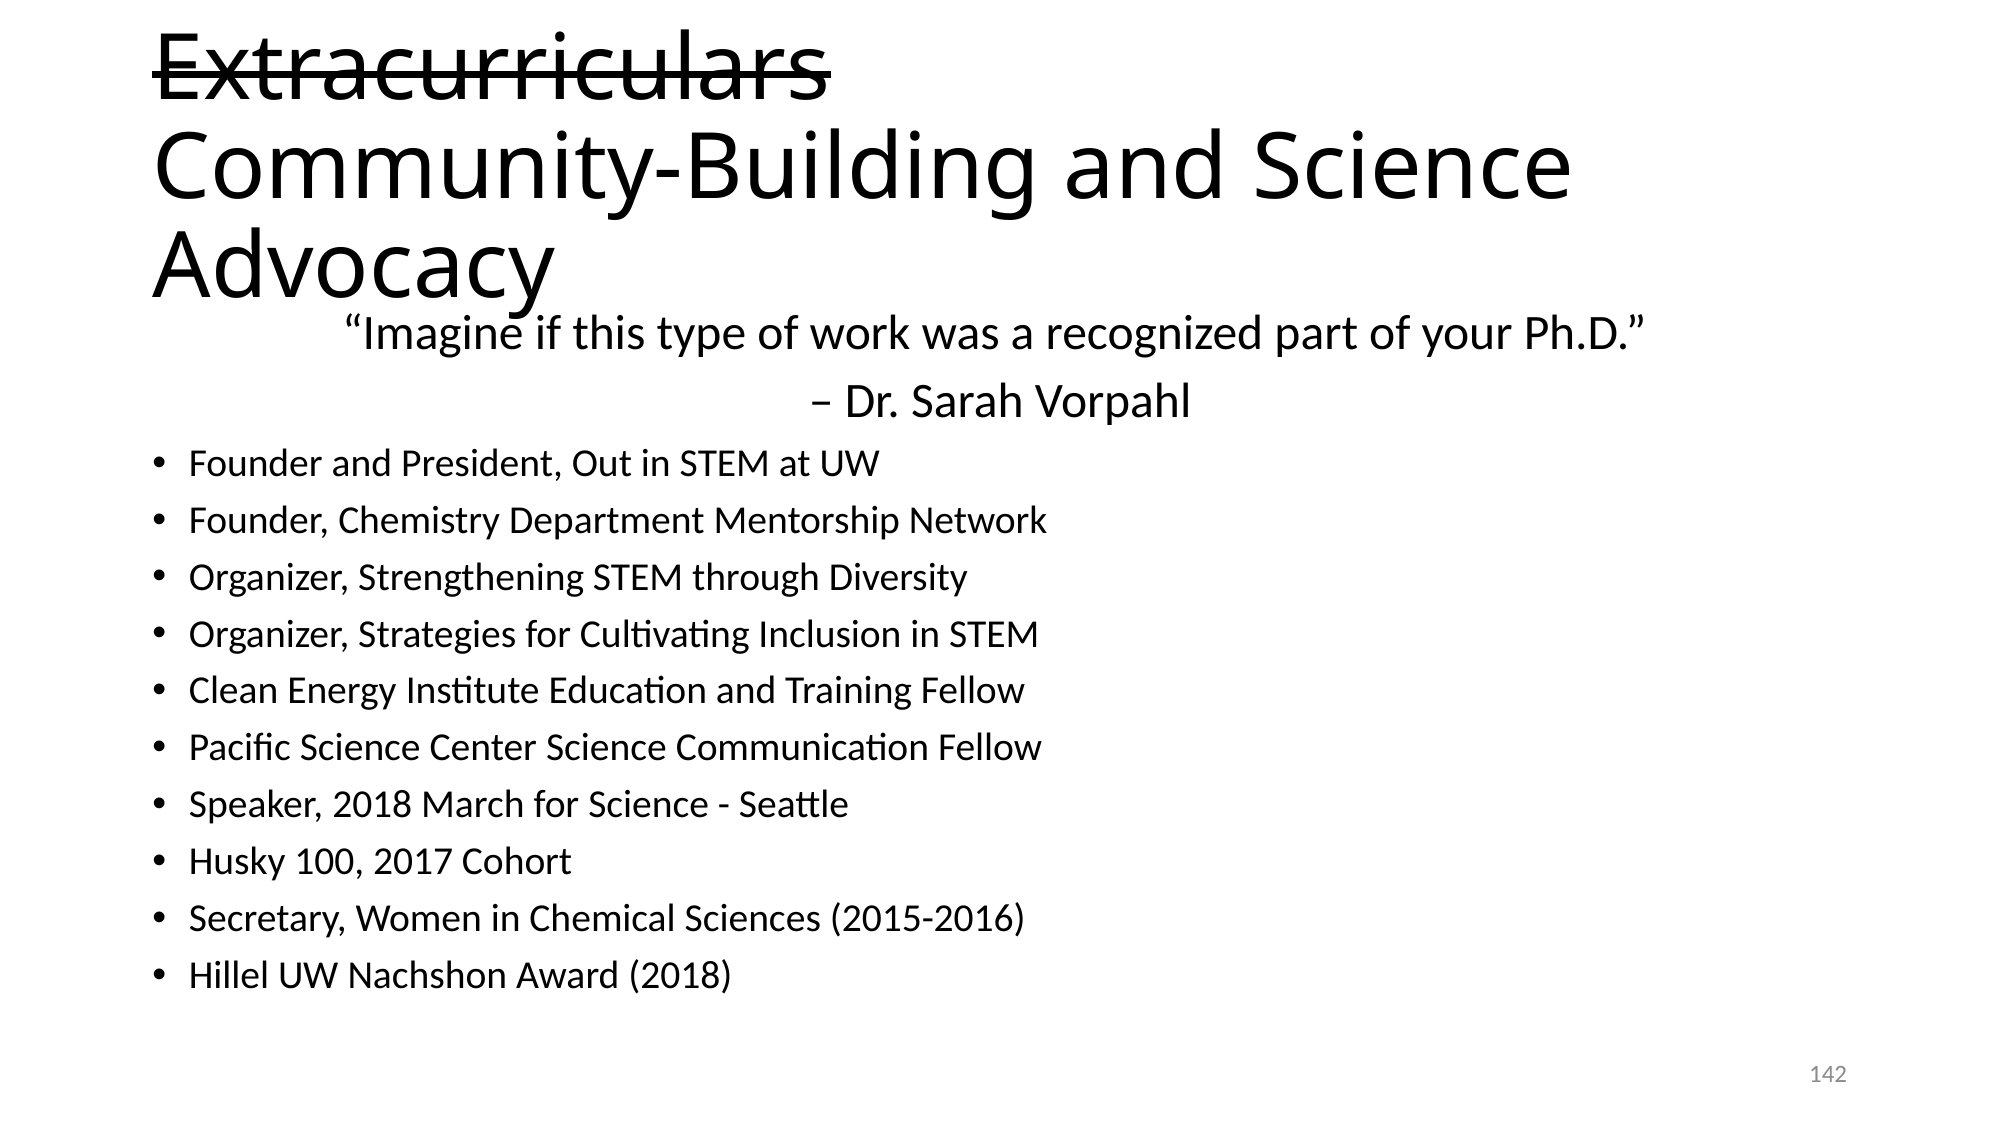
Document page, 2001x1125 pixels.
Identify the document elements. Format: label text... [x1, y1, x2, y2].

list “Imagine if this type of work was a recognized part of your Ph.D.” – Dr. Sarah Vorpahl Founder and President, Out in STEM at UW Founder, Chemistry Department Mentorship Network Organizer, Strengthening STEM through Diversity Organizer, Strategies for Cultivating Inclusion in STEM Clean Energy Institute Education and Training Fellow Pacific Science Center Science Communication Fellow Speaker, 2018 March for Science - Seattle Husky 100, 2017 Cohort Secretary, Women in Chemical Sciences (2015-2016) Hillel UW Nachshon Award (2018) [137, 299, 1863, 1014]
title Extracurriculars Community-Building and Science Advocacy [137, 59, 1863, 278]
slide_number 141 [1412, 1042, 1863, 1103]
